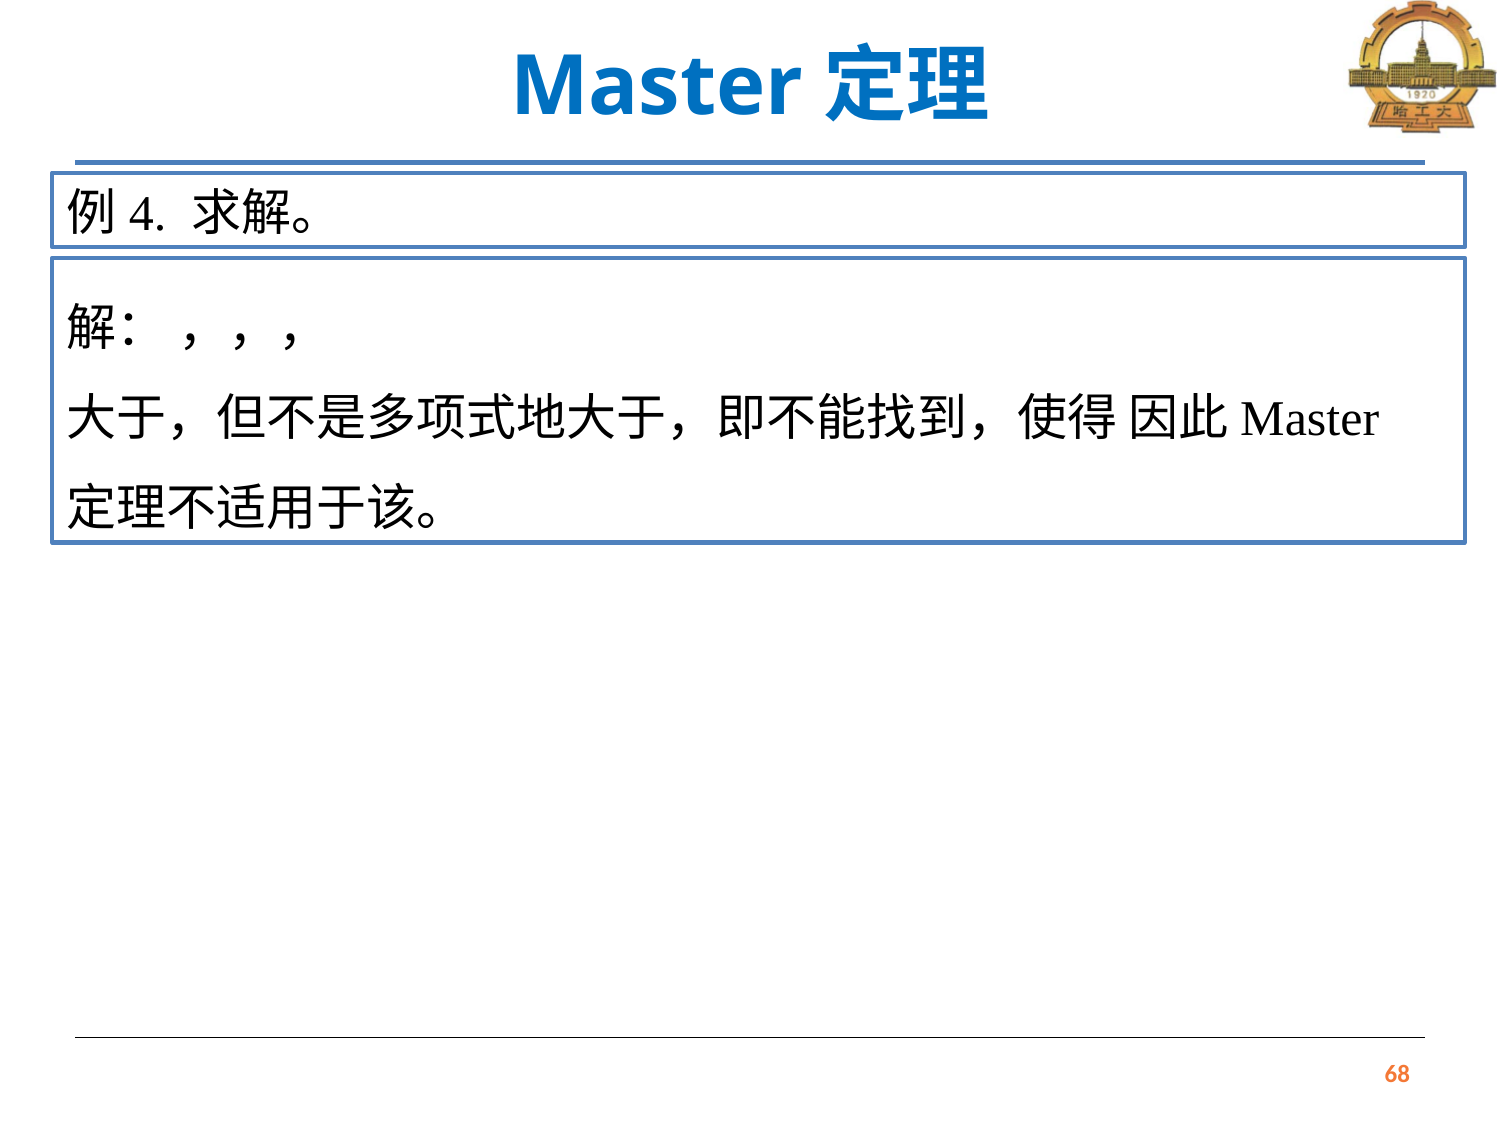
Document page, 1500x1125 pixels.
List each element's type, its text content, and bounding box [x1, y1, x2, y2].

picture [1425, 0, 1500, 138]
title Master定理 [75, 0, 1425, 163]
slide_number 68 [1074, 1042, 1425, 1103]
